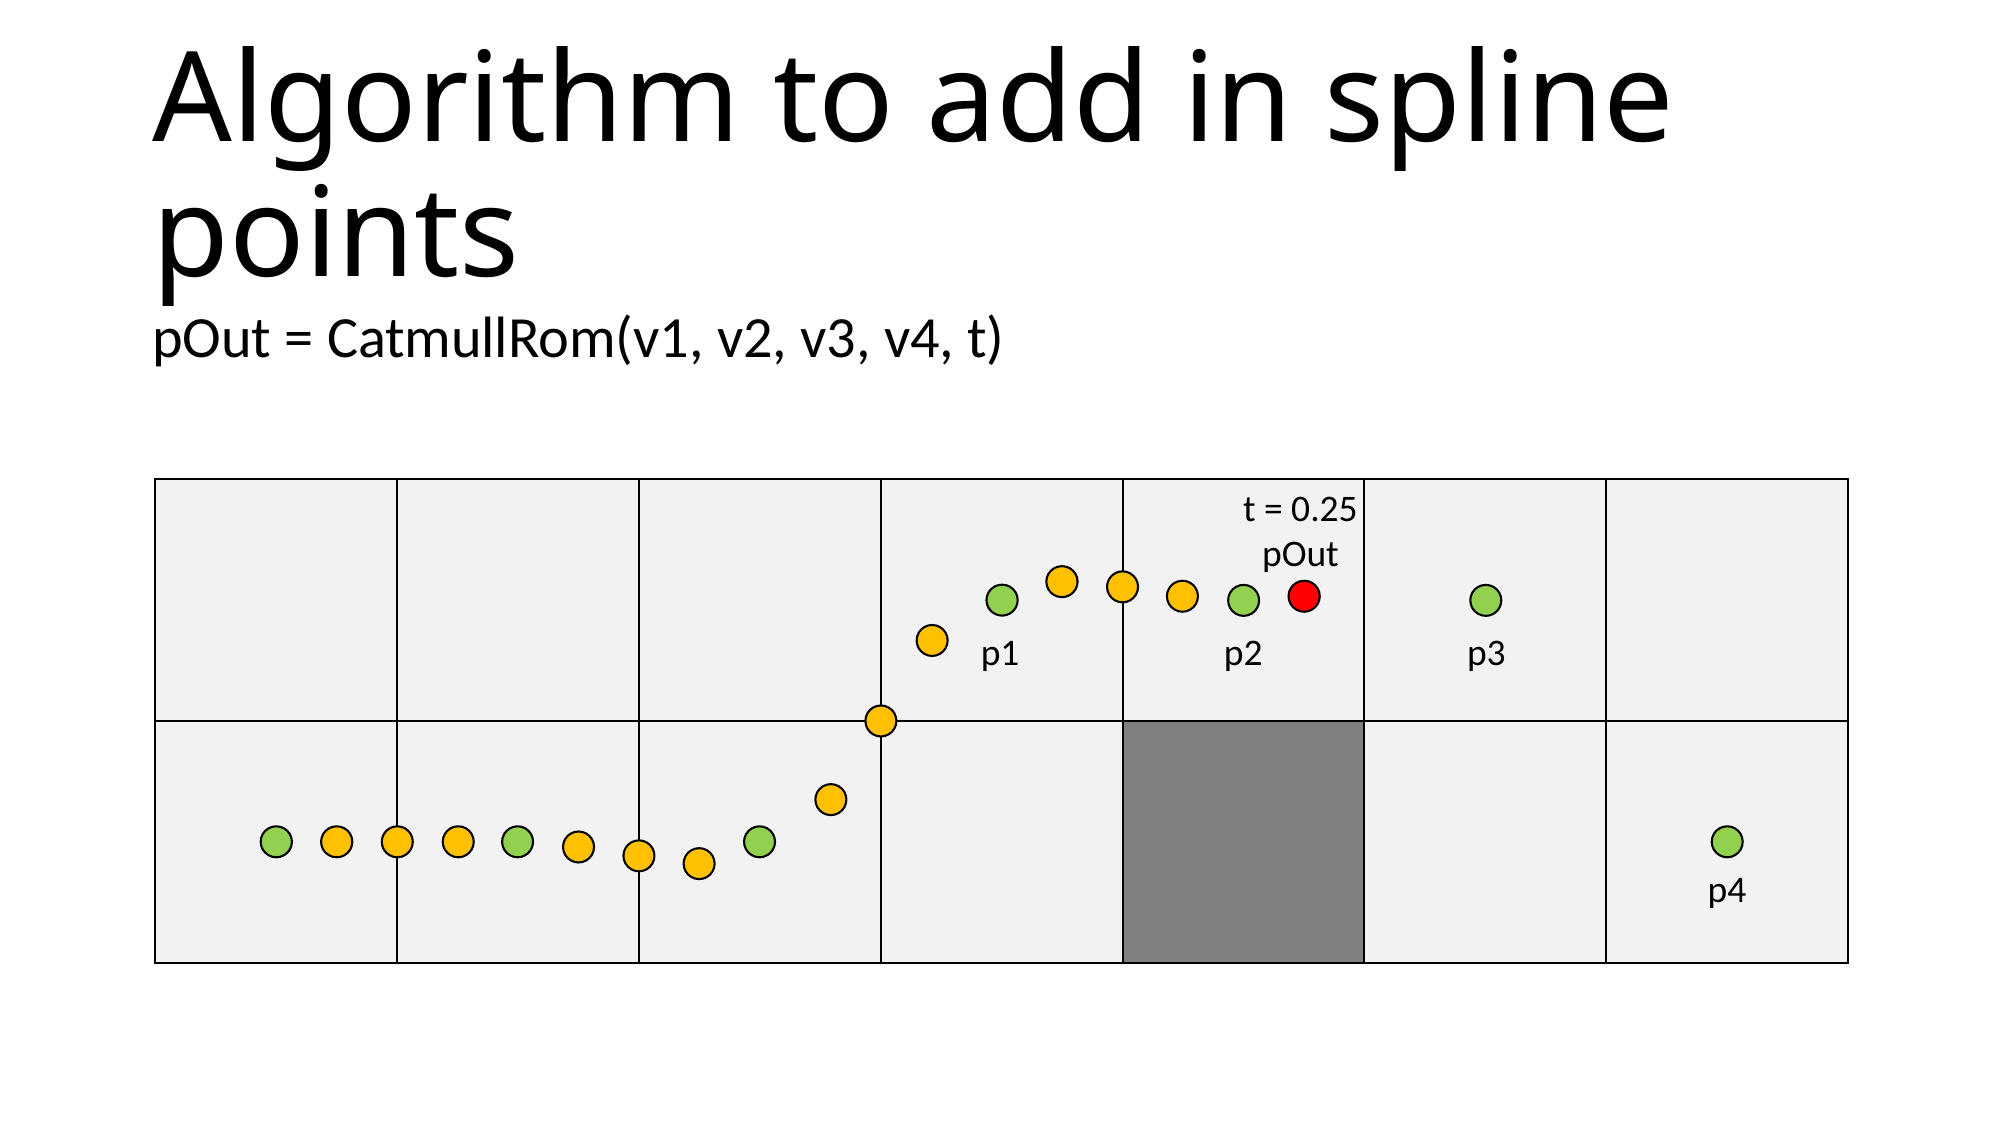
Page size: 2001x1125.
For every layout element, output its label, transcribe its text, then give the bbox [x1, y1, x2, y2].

text_box [880, 478, 1122, 722]
text_box p3 [1452, 621, 1521, 681]
text_box [380, 825, 414, 859]
text_box [1122, 478, 1363, 722]
text_box [1605, 720, 1849, 964]
text_box [501, 825, 535, 859]
text_box [1469, 583, 1503, 617]
text_box [561, 830, 596, 864]
text_box [742, 825, 777, 859]
text_box [1363, 478, 1605, 722]
text_box [915, 623, 949, 658]
text_box [814, 783, 848, 817]
text_box [154, 478, 396, 722]
text_box [1287, 579, 1321, 613]
text_box [682, 847, 716, 881]
text_box p1 [966, 621, 1035, 681]
text_box [1122, 722, 1363, 964]
text_box [259, 825, 293, 859]
text_box [638, 722, 880, 964]
text_box [1363, 722, 1605, 964]
text_box [1045, 565, 1079, 599]
text_box [1227, 583, 1261, 617]
text_box [1106, 570, 1140, 604]
text_box [154, 722, 396, 964]
text_box [396, 722, 638, 964]
text_box [638, 478, 880, 722]
text_box [864, 704, 898, 738]
text_box [985, 583, 1019, 617]
text_box [880, 722, 1122, 964]
text_box [441, 825, 475, 859]
text_box [396, 478, 638, 722]
text_box t = 0.25 pOut [1228, 477, 1373, 582]
text_box [320, 825, 354, 859]
text_box p4 [1692, 857, 1762, 917]
text_box [1605, 478, 1849, 720]
text_box [1165, 579, 1199, 613]
text_box p2 [1209, 621, 1278, 681]
text_box [622, 839, 656, 873]
list pOut = CatmullRom(v1, v2, v3, v4, t) [137, 299, 1863, 1014]
text_box [1710, 825, 1744, 857]
title Algorithm to add in spline points [137, 59, 1863, 278]
